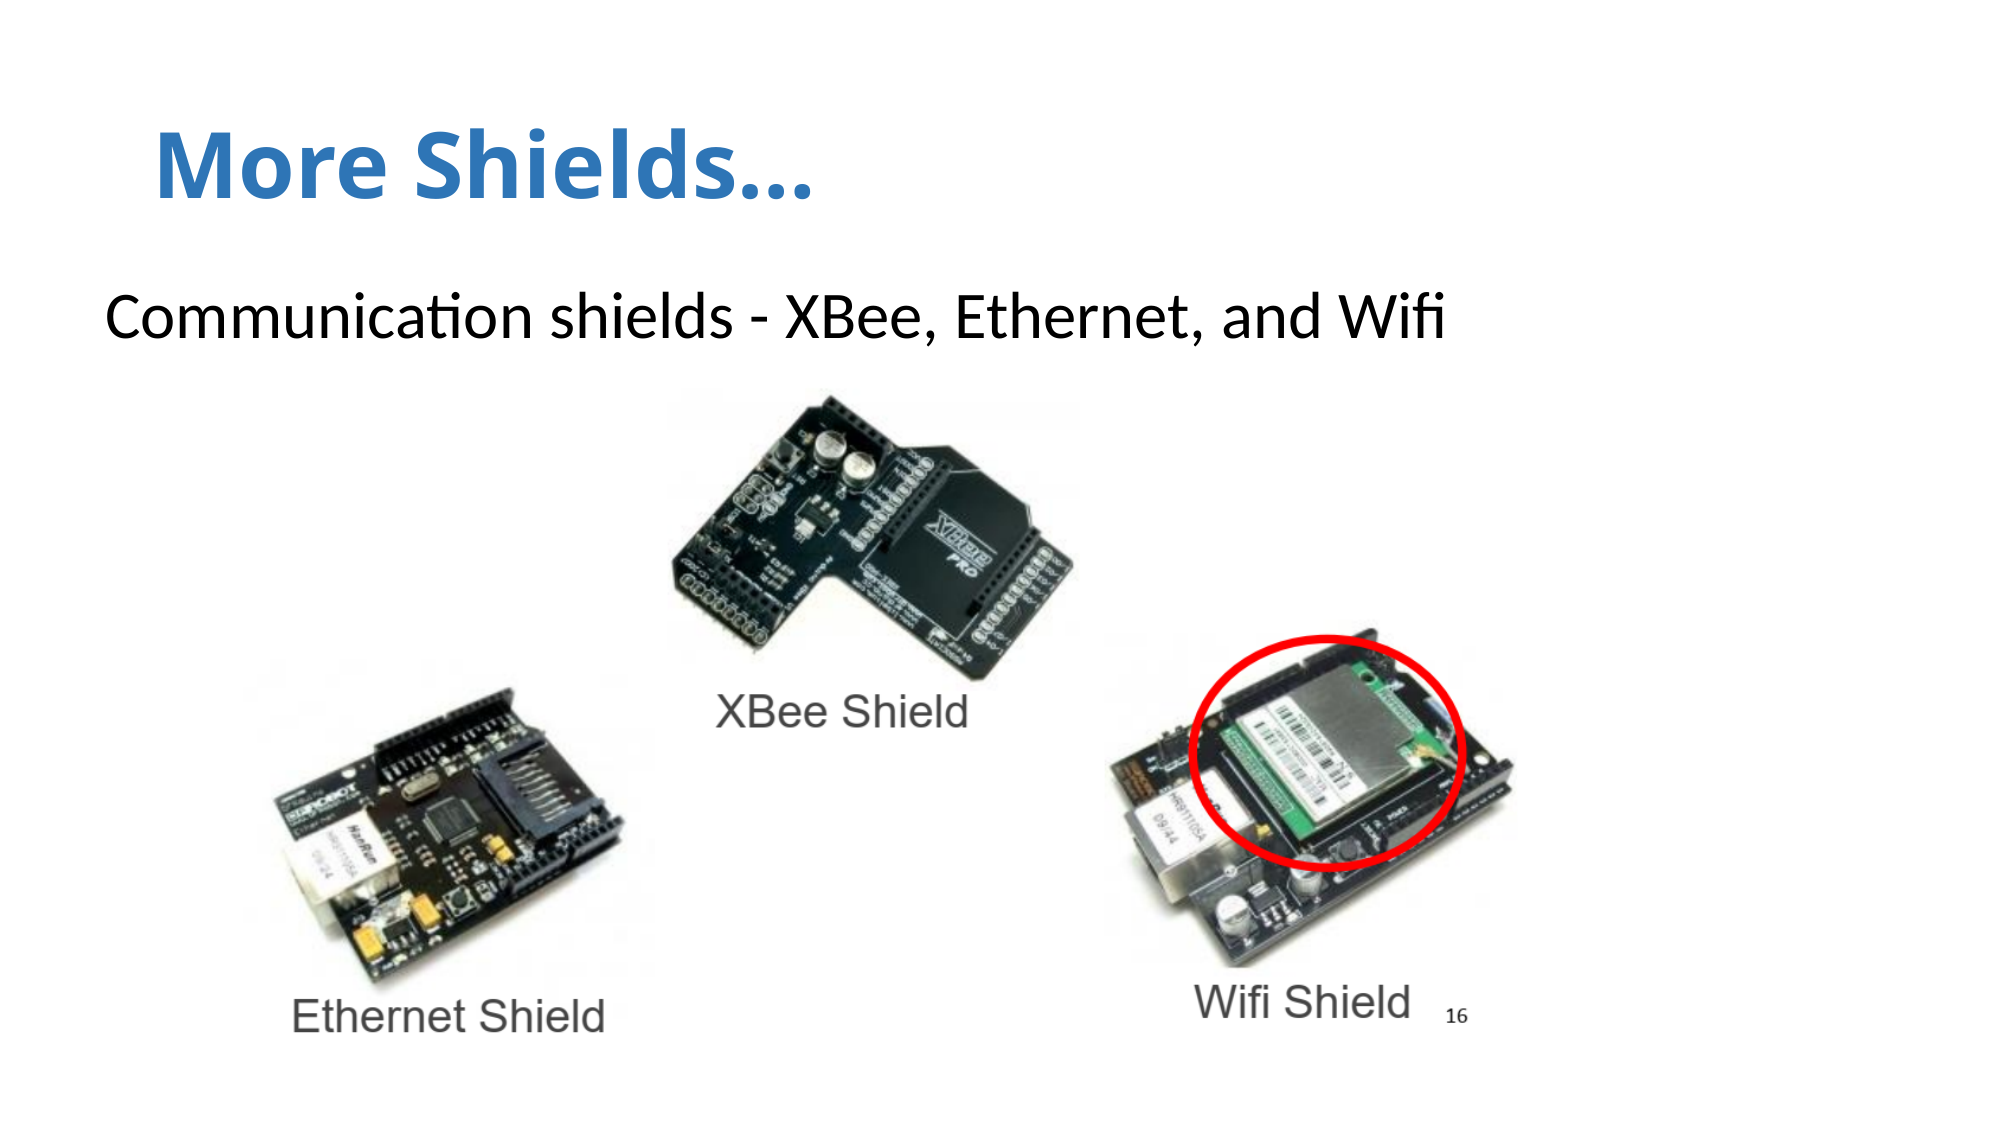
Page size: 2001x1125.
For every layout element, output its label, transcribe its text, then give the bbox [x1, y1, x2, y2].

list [239, 341, 1523, 1056]
text_box Communication shields - XBee, Ethernet, and Wifi [90, 264, 1825, 359]
title More Shields… [137, 59, 1863, 278]
